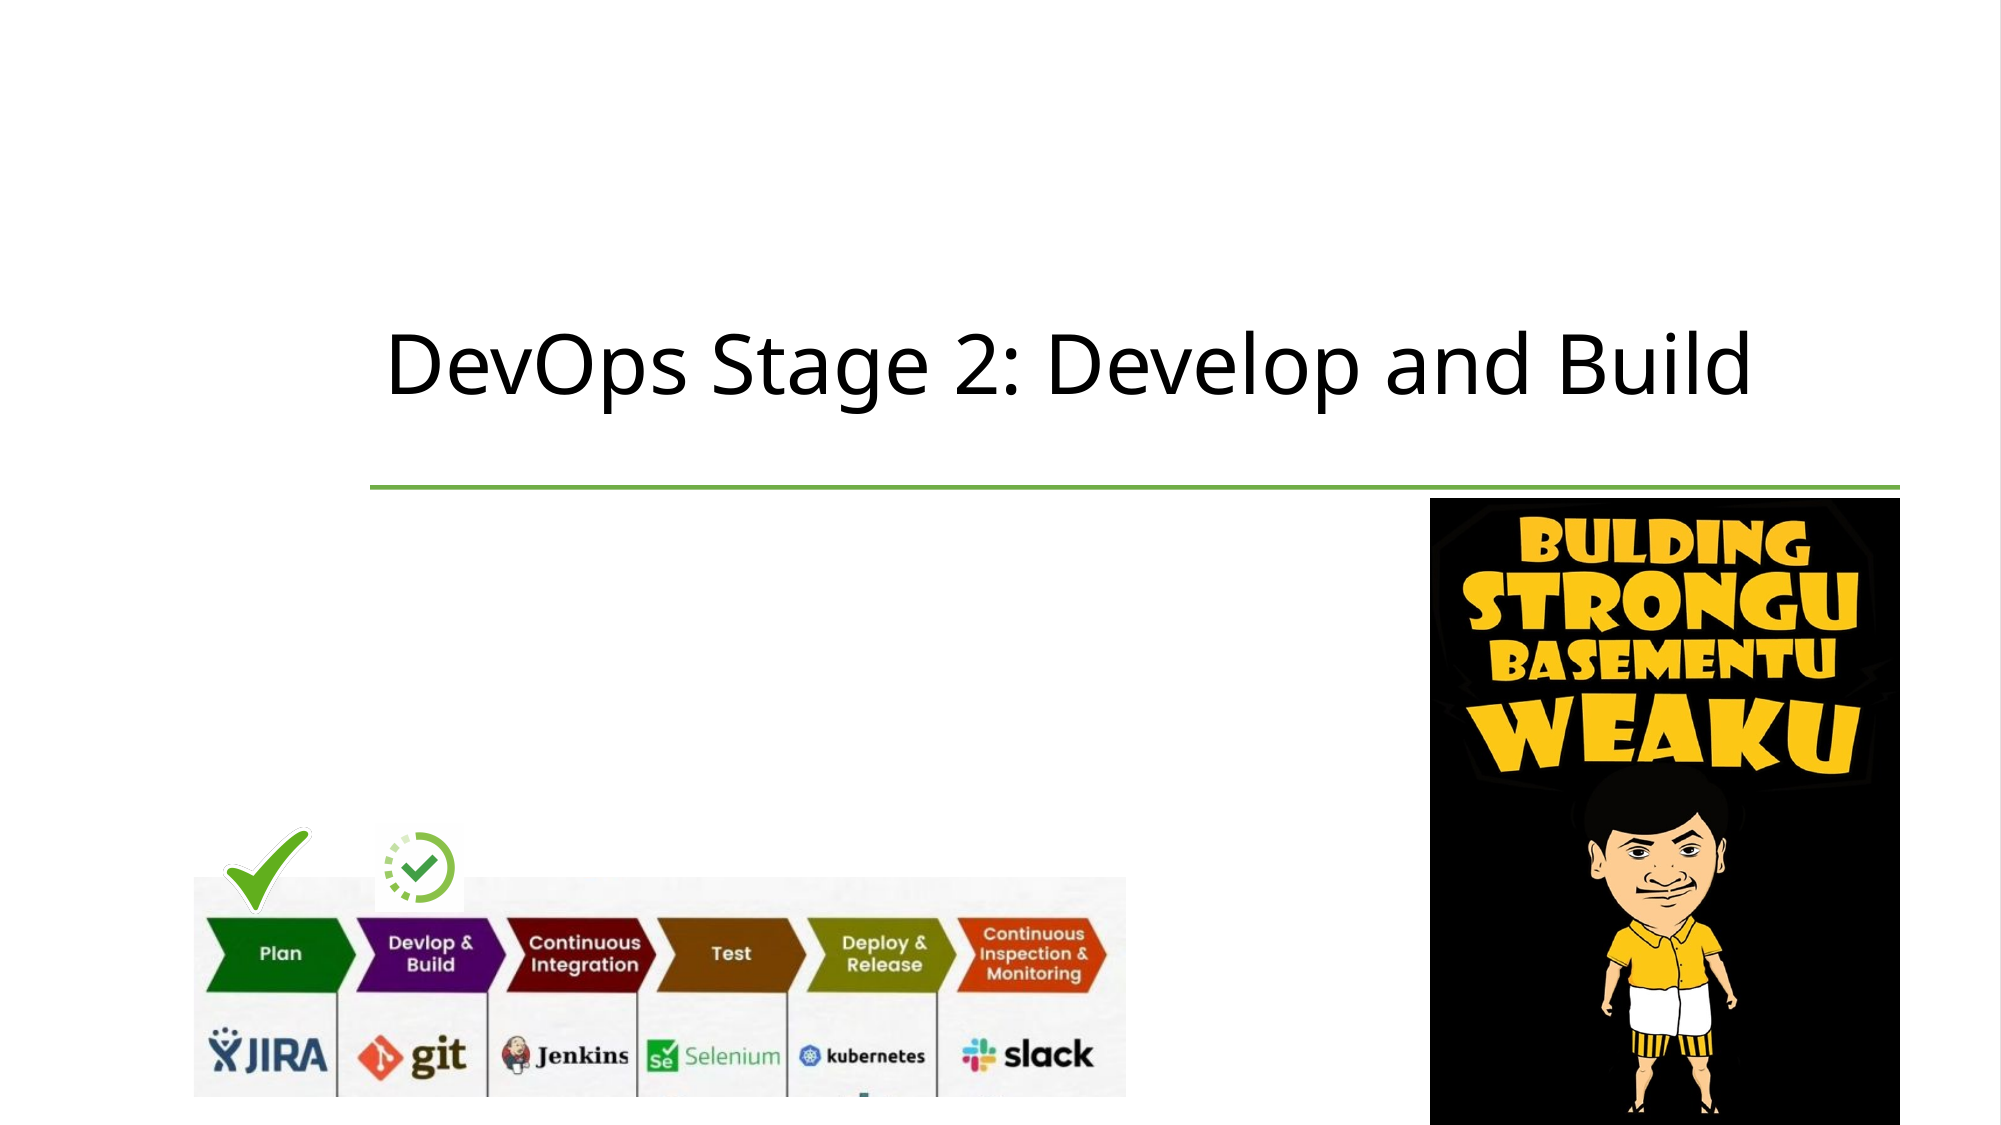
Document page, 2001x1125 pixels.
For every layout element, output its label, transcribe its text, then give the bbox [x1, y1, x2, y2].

picture [1430, 498, 1900, 1125]
title DevOps Stage 2: Develop and Build [369, 247, 1900, 489]
picture [193, 823, 1126, 1097]
